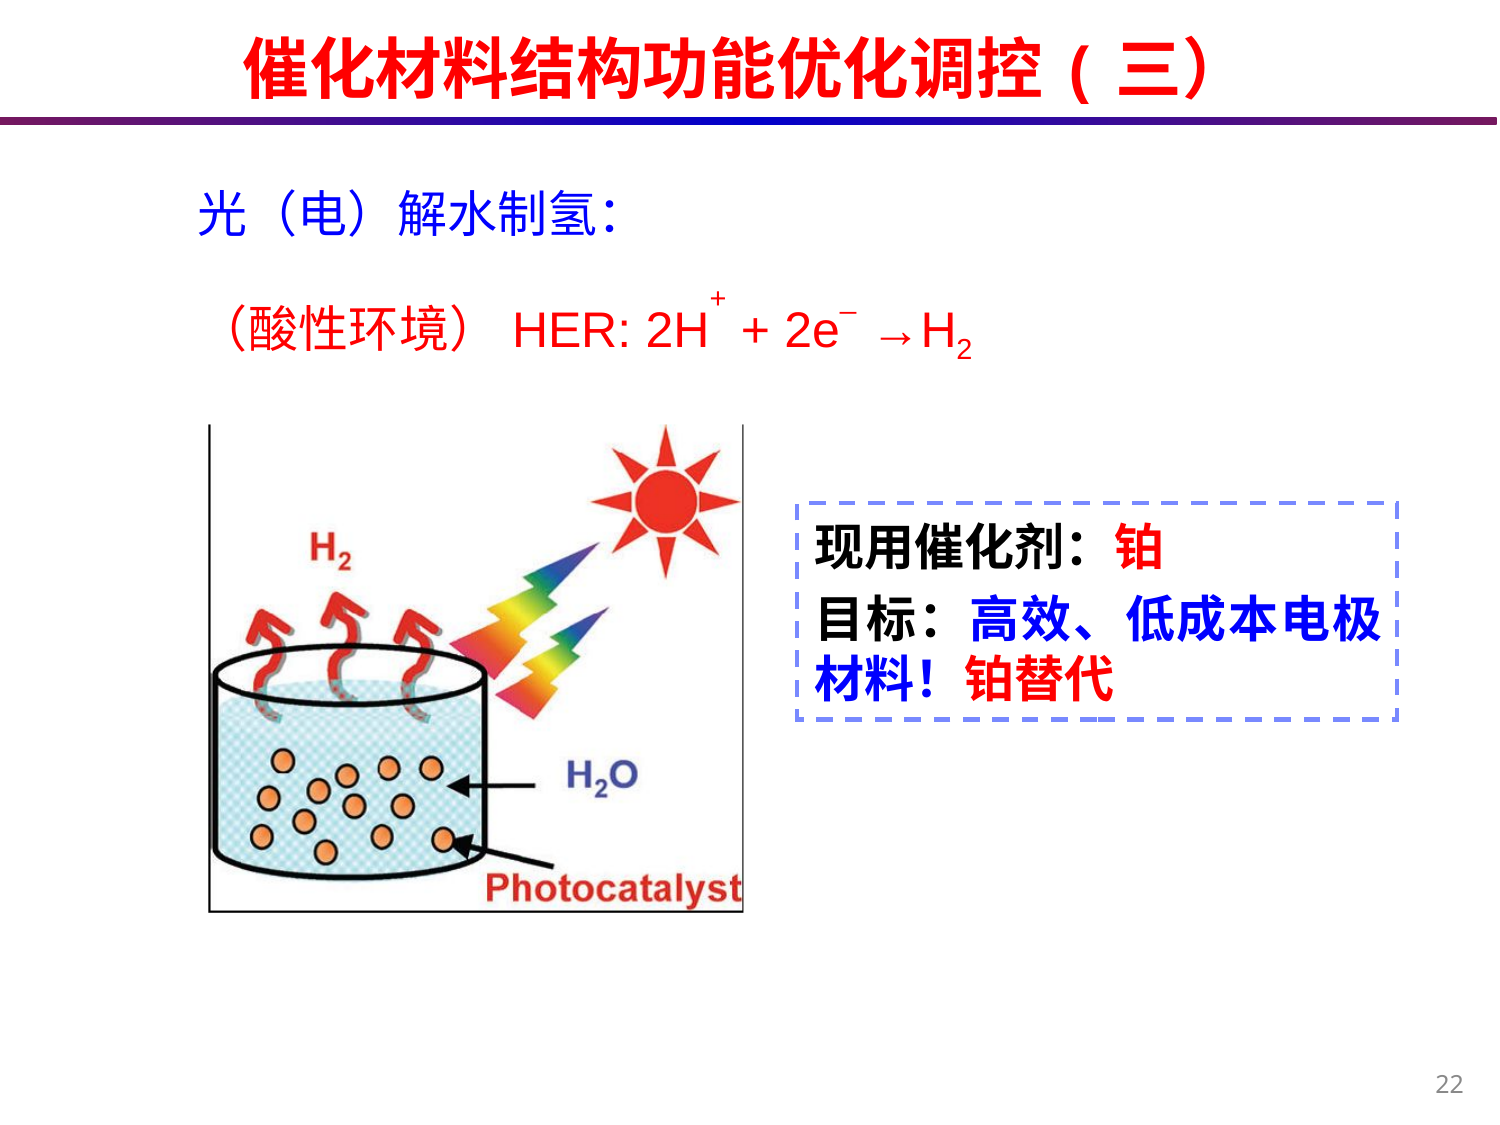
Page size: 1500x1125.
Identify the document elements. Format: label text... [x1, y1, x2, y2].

text_box 催化材料结构功能优化调控(三） [46, 19, 1461, 115]
picture [204, 420, 748, 914]
text_box 光（电）解水制氢： （酸性环境）HER: 2H+ + 2e_ →H2 [183, 175, 988, 373]
text_box 现用催化剂：铂 目标：高效、低成本电极材料！铂替代 [797, 503, 1398, 720]
text_box 22 [1128, 1049, 1479, 1110]
text_box [0, 117, 1497, 125]
